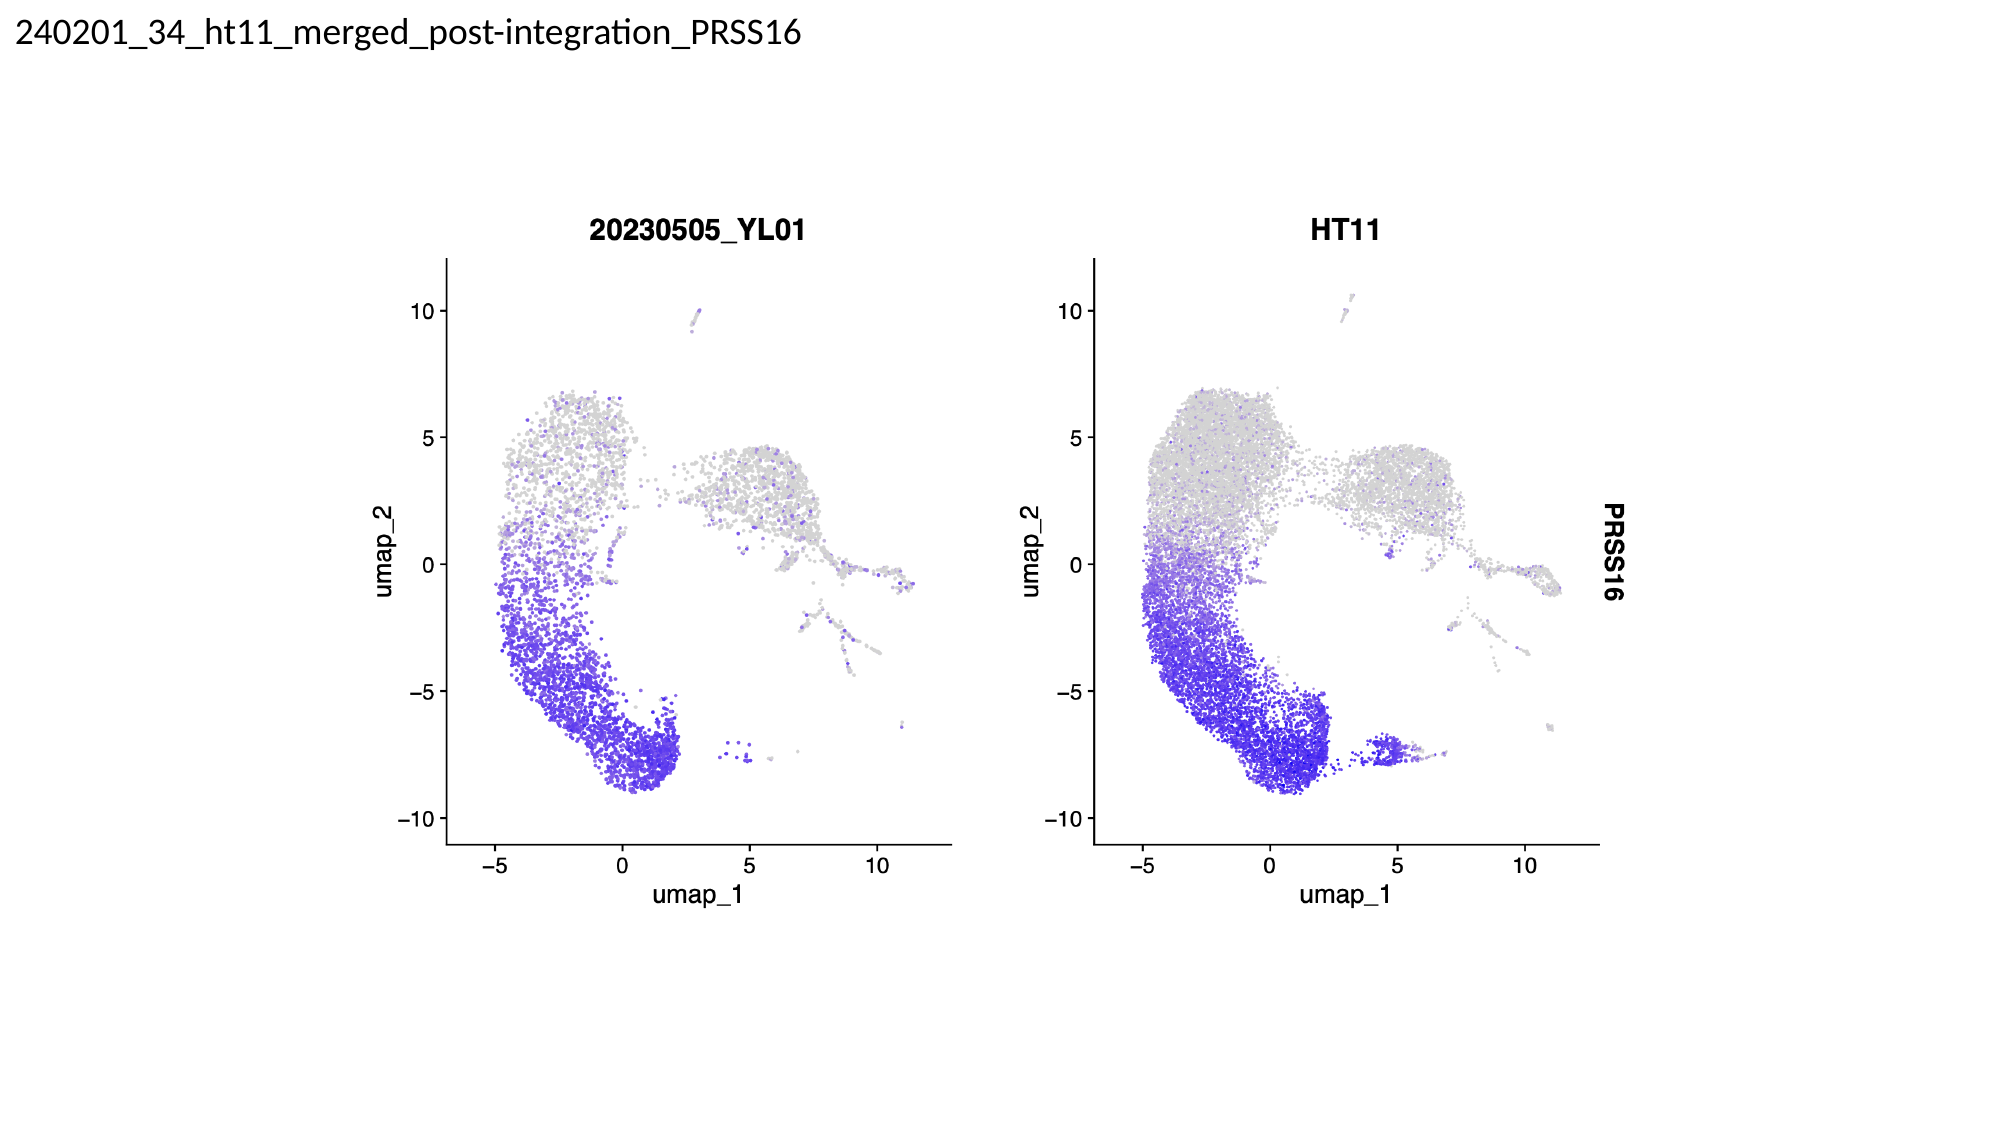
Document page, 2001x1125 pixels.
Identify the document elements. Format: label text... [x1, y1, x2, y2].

text_box 240201_34_ht11_merged_post-integration_PRSS16 [0, 0, 1254, 60]
picture [362, 208, 1638, 917]
